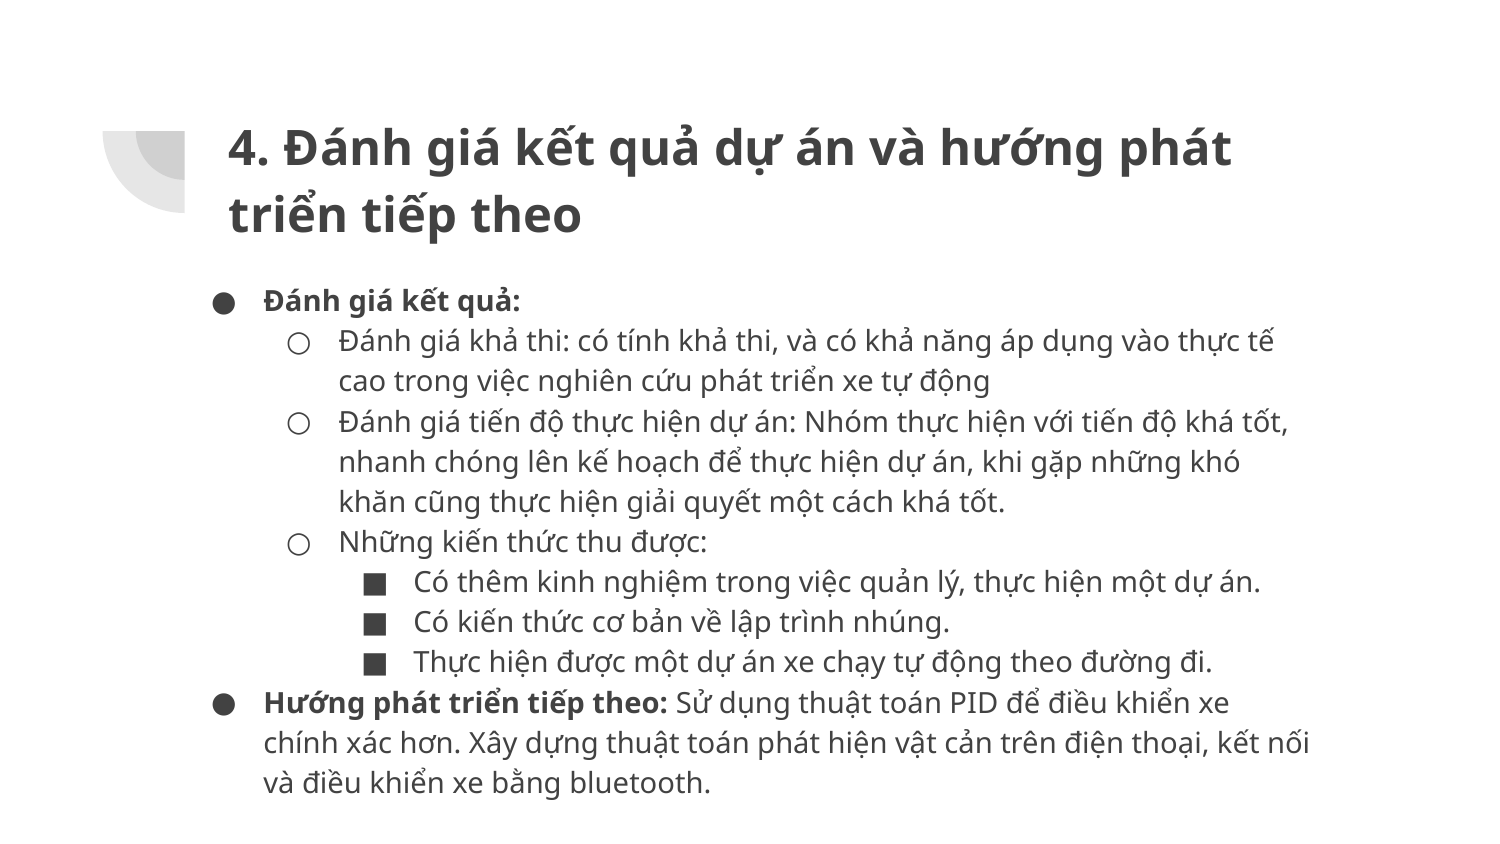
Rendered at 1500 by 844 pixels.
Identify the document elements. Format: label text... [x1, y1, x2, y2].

list Đánh giá kết quả: Đánh giá khả thi: có tính khả thi, và có khả năng áp dụng vào thực tế cao trong việc nghiên cứu phát triển xe tự động Đánh giá tiến độ thực hiện dự án: Nhóm thực hiện với tiến độ khá tốt, nhanh chóng lên kế hoạch để thực hiện dự án, khi gặp những khó khăn cũng thực hiện giải quyết một cách khá tốt. Những kiến thức thu được: Có thêm kinh nghiệm trong việc quản lý, thực hiện một dự án. Có kiến thức cơ bản về lập trình nhúng. Thực hiện được một dự án xe chạy tự động theo đường đi. Hướng phát triển tiếp theo: Sử dụng thuật toán PID để điều khiển xe chính xác hơn. Xây dựng thuật toán phát hiện vật cản trên điện thoại, kết nối và điều khiển xe bằng bluetooth. [173, 262, 1327, 680]
title 4. Đánh giá kết quả dự án và hướng phát triển tiếp theo [213, 98, 1368, 263]
